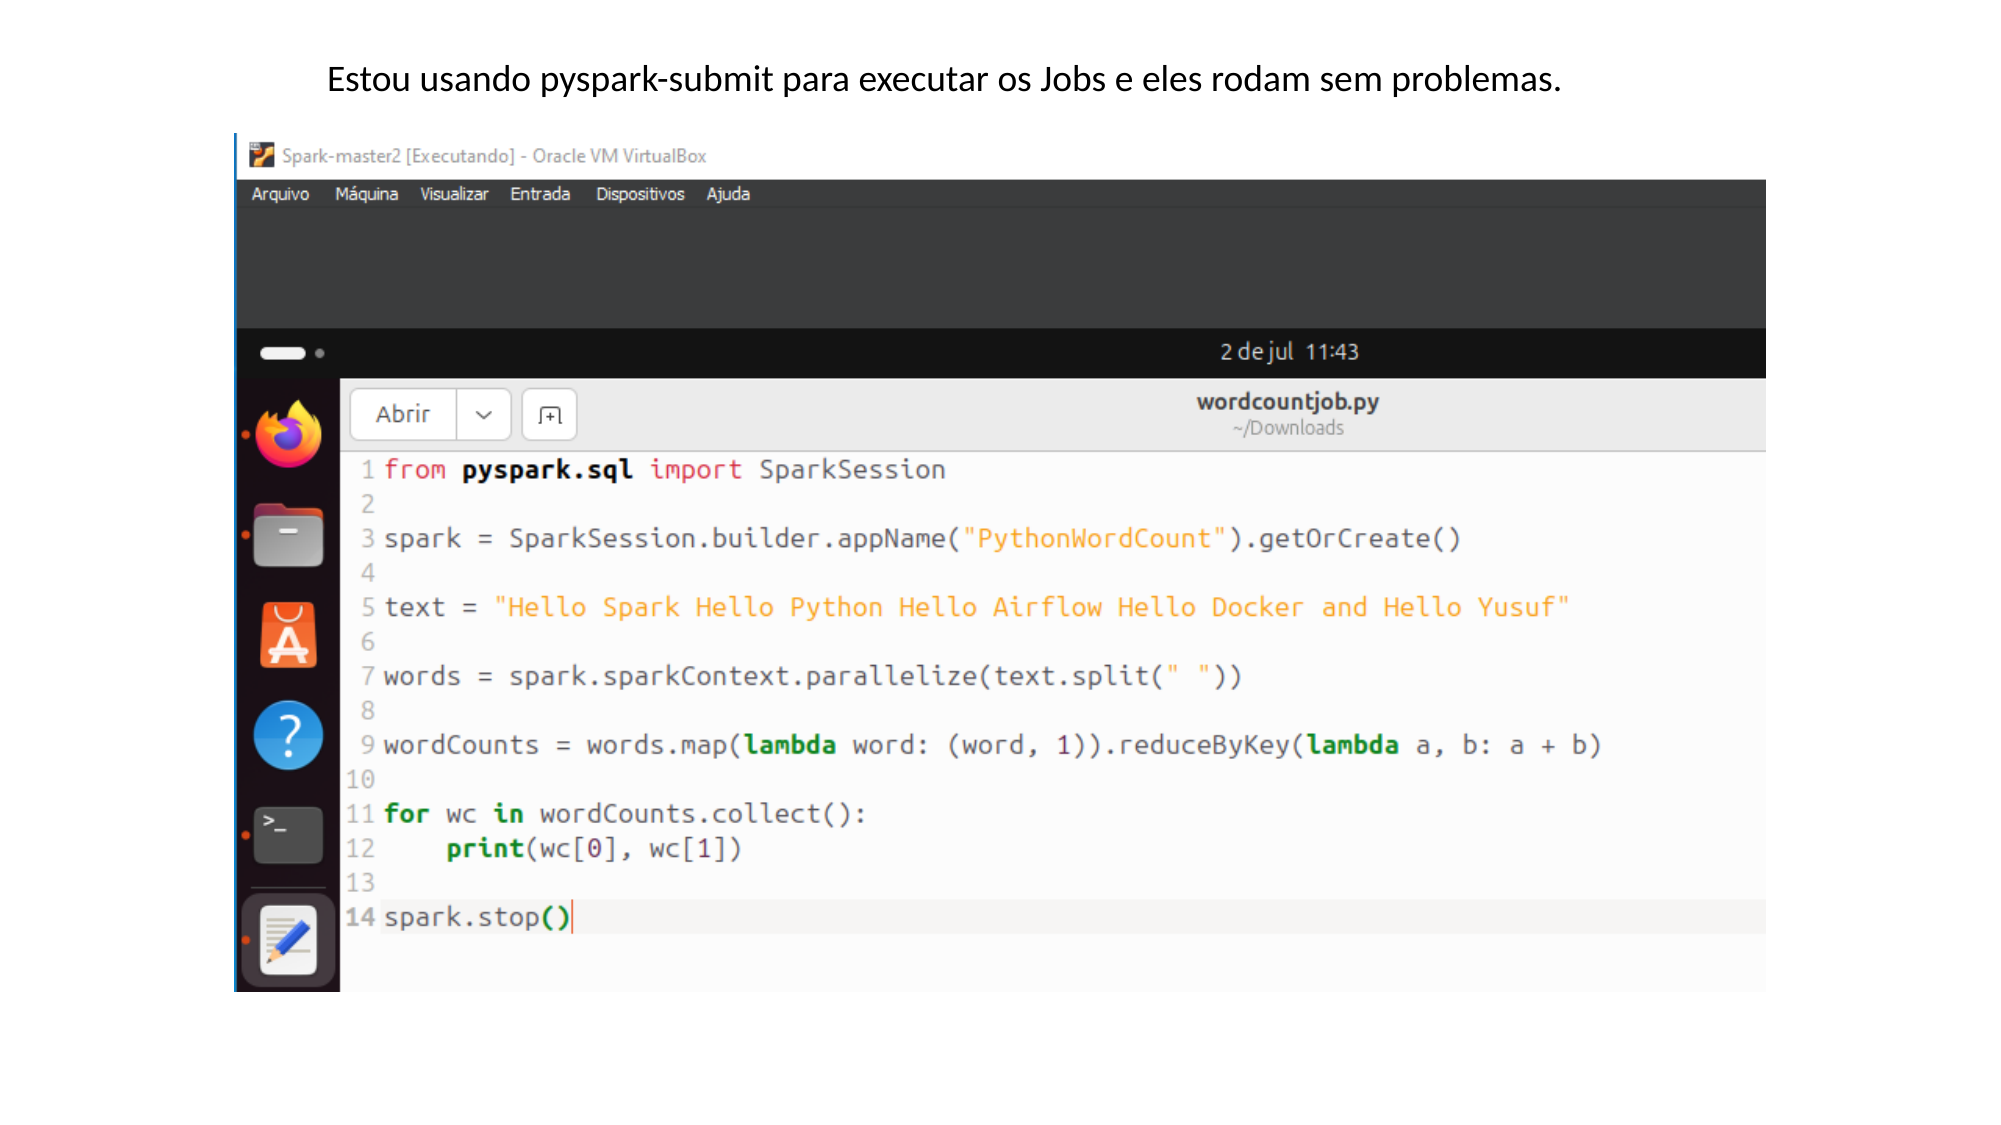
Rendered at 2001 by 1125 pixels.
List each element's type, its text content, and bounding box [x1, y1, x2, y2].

text_box Estou usando pyspark-submit para executar os Jobs e eles rodam sem problemas. [312, 46, 1679, 107]
picture [234, 133, 1766, 992]
